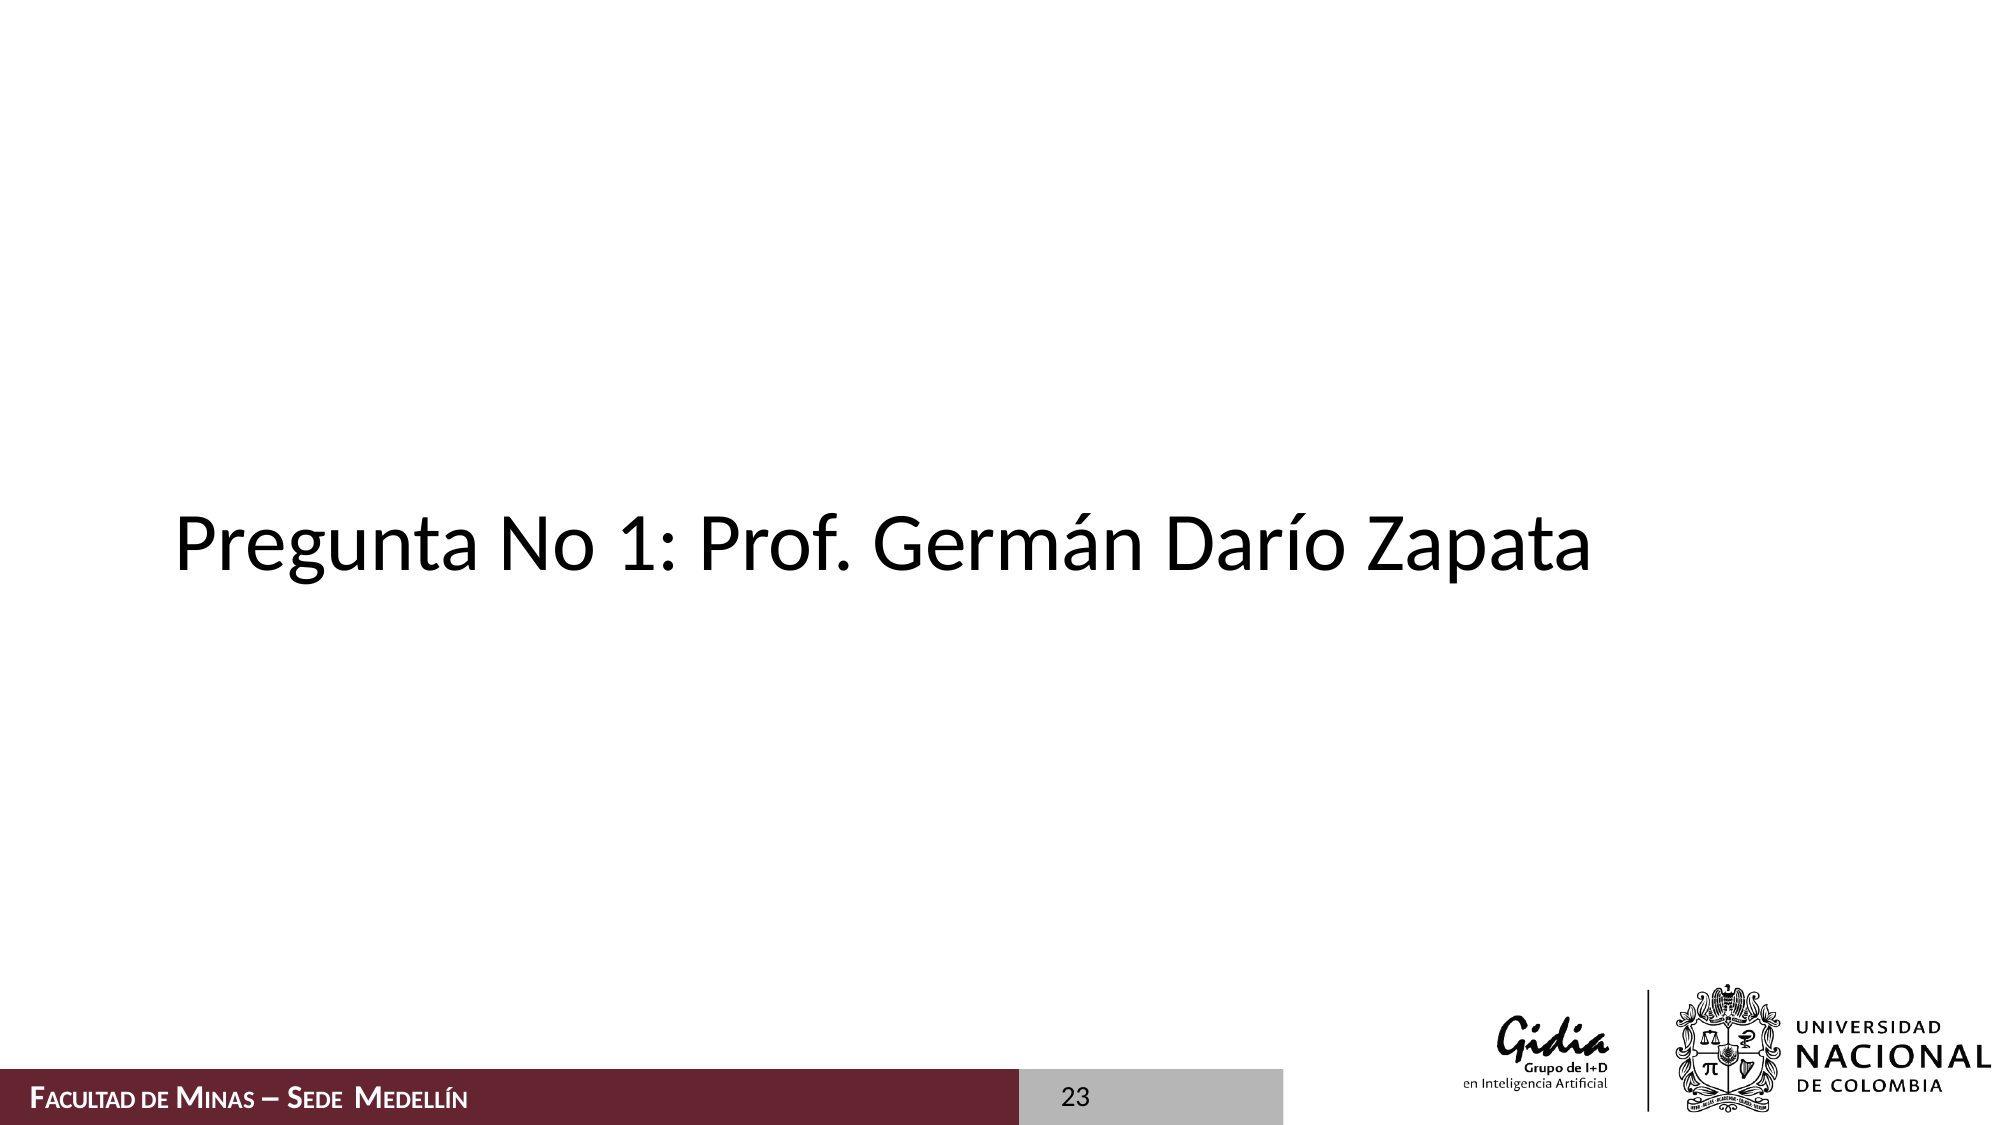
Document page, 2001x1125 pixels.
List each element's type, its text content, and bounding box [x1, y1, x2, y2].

title Pregunta No 1: Prof. Germán Darío Zapata [174, 487, 1800, 690]
picture [1463, 983, 1992, 1113]
slide_number 23 [1054, 1082, 1097, 1116]
